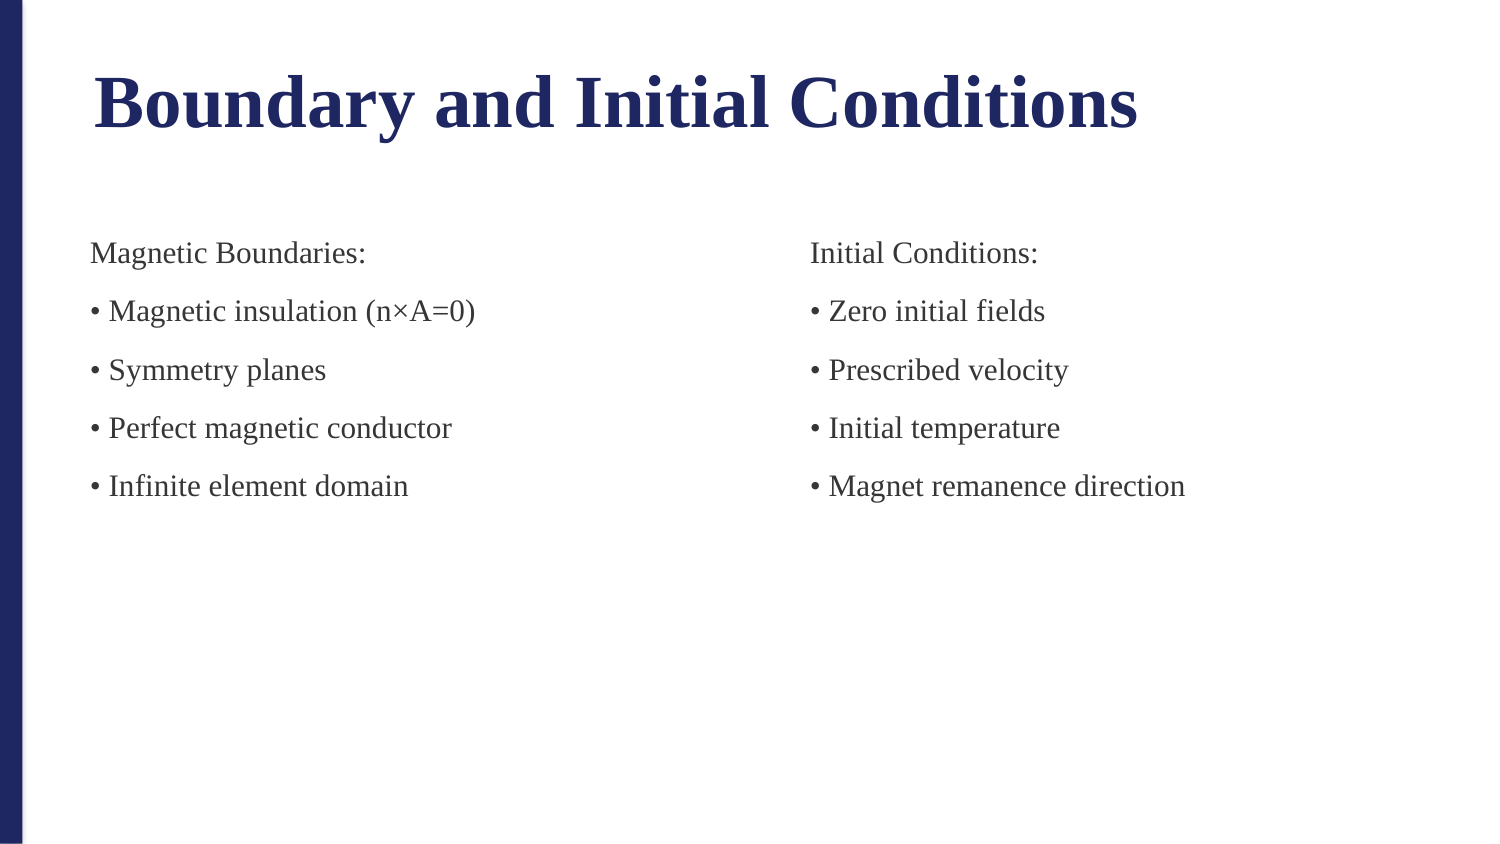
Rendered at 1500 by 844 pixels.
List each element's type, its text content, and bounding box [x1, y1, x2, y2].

text_box Magnetic Boundaries: • Magnetic insulation (n×A=0) • Symmetry planes • Perfect magnetic conductor • Infinite element domain [74, 179, 705, 511]
text_box [0, 0, 23, 844]
text_box Initial Conditions: • Zero initial fields • Prescribed velocity • Initial temperature • Magnet remanence direction [794, 179, 1425, 511]
text_box Boundary and Initial Conditions [80, 44, 1155, 150]
